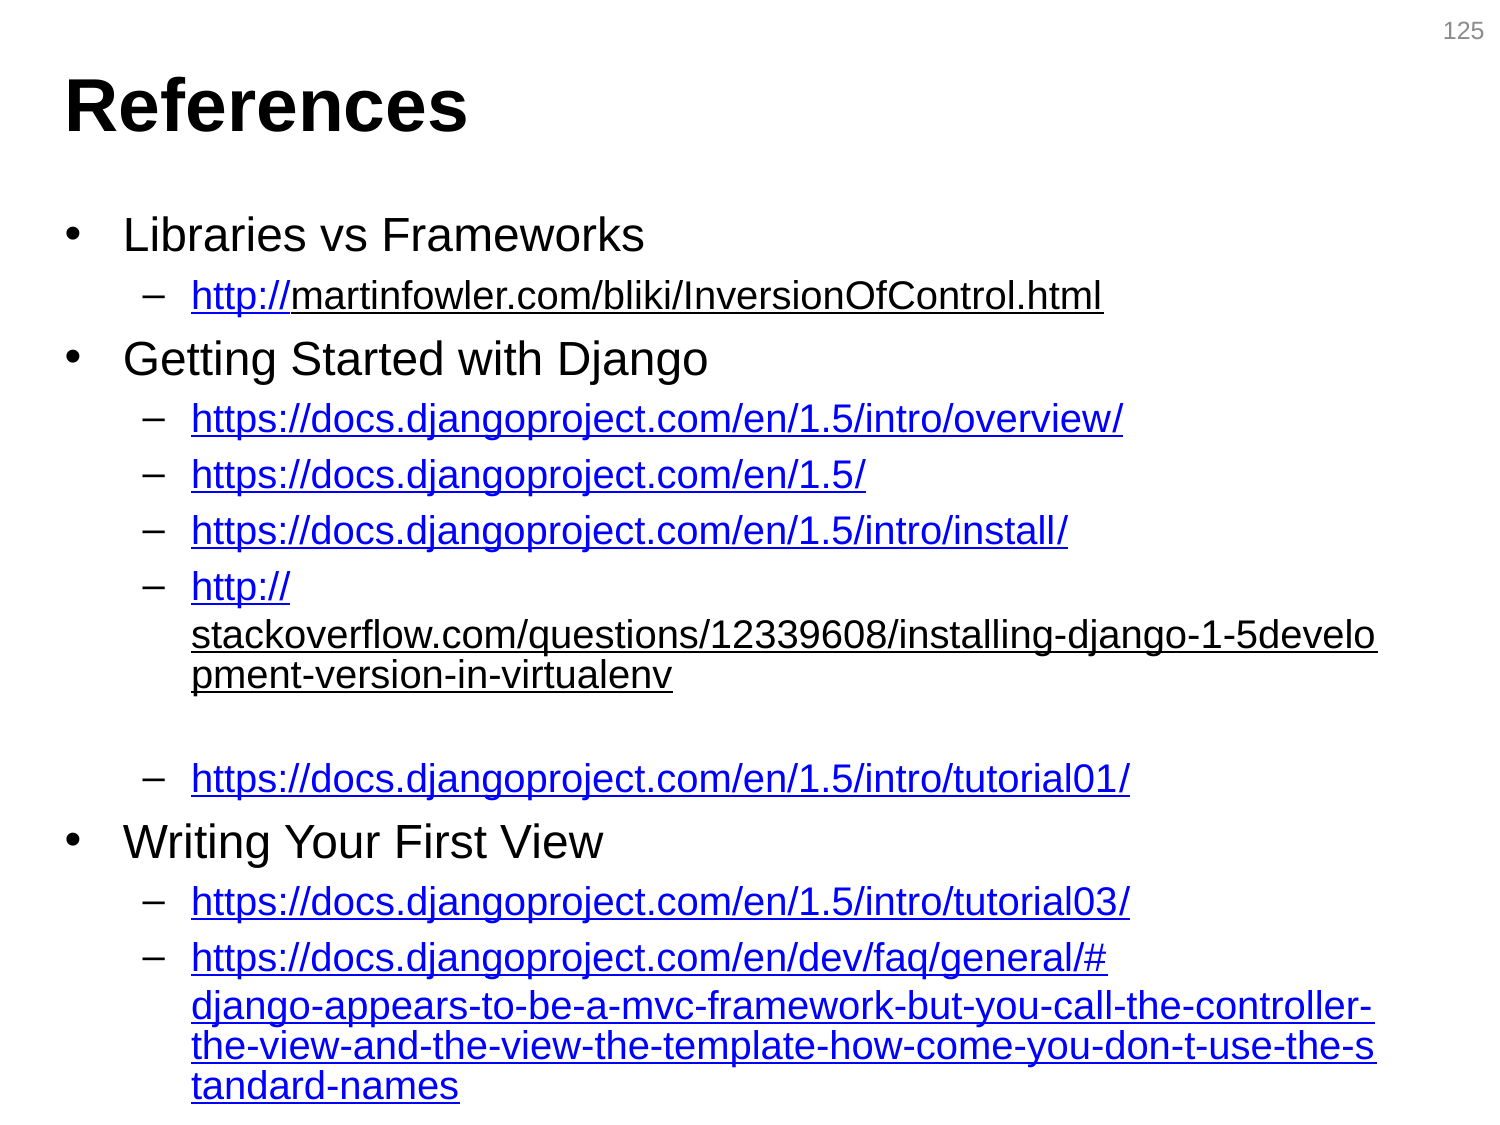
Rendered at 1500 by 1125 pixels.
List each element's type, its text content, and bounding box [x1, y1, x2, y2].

list Libraries vs Frameworks http://martinfowler.com/bliki/InversionOfControl.html Getting Started with Django https://docs.djangoproject.com/en/1.5/intro/overview/ https://docs.djangoproject.com/en/1.5/ https://docs.djangoproject.com/en/1.5/intro/install/ http://stackoverflow.com/questions/12339608/installing-django-1-5development-version-in-virtualenv https://docs.djangoproject.com/en/1.5/intro/tutorial01/ Writing Your First View https://docs.djangoproject.com/en/1.5/intro/tutorial03/ https://docs.djangoproject.com/en/dev/faq/general/#django-appears-to-be-a-mvc-framework-but-you-call-the-controller-the-view-and-the-view-the-template-how-come-you-don-t-use-the-standard-names https://docs.djangoproject.com/en/1.5/topics/auth/default/ [49, 196, 1400, 1059]
title References [49, 7, 1400, 195]
slide_number 125 [1149, 0, 1500, 60]
